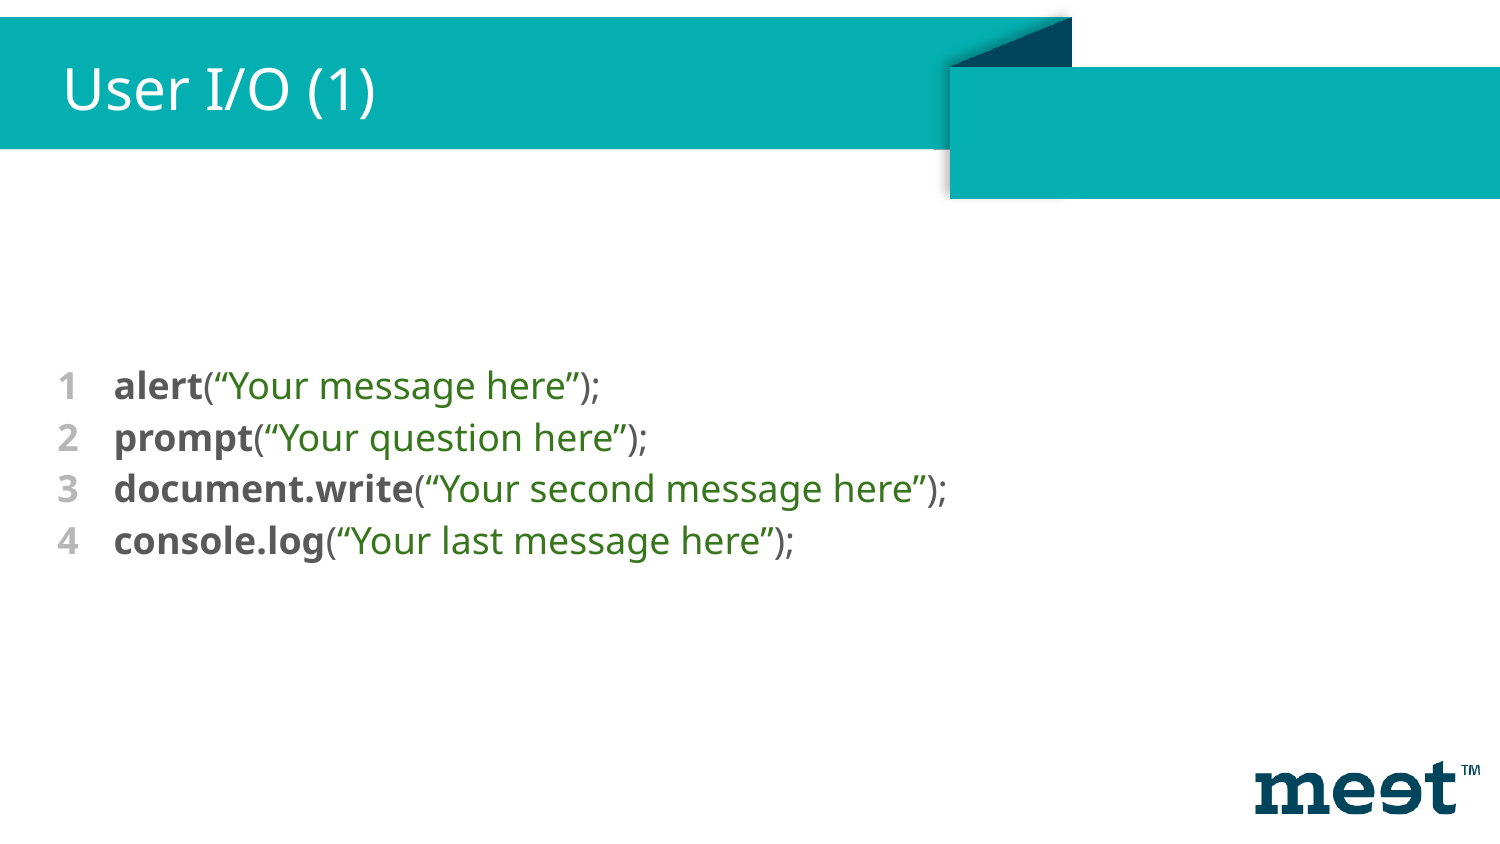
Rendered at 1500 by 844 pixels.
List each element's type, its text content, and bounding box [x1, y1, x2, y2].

picture [0, 0, 1500, 844]
text_box User I/O (1) [48, 36, 879, 131]
text_box alert(“Your message here”); prompt(“Your question here”); document.write(“Your second message here”); console.log(“Your last message here”); [23, 178, 1471, 739]
